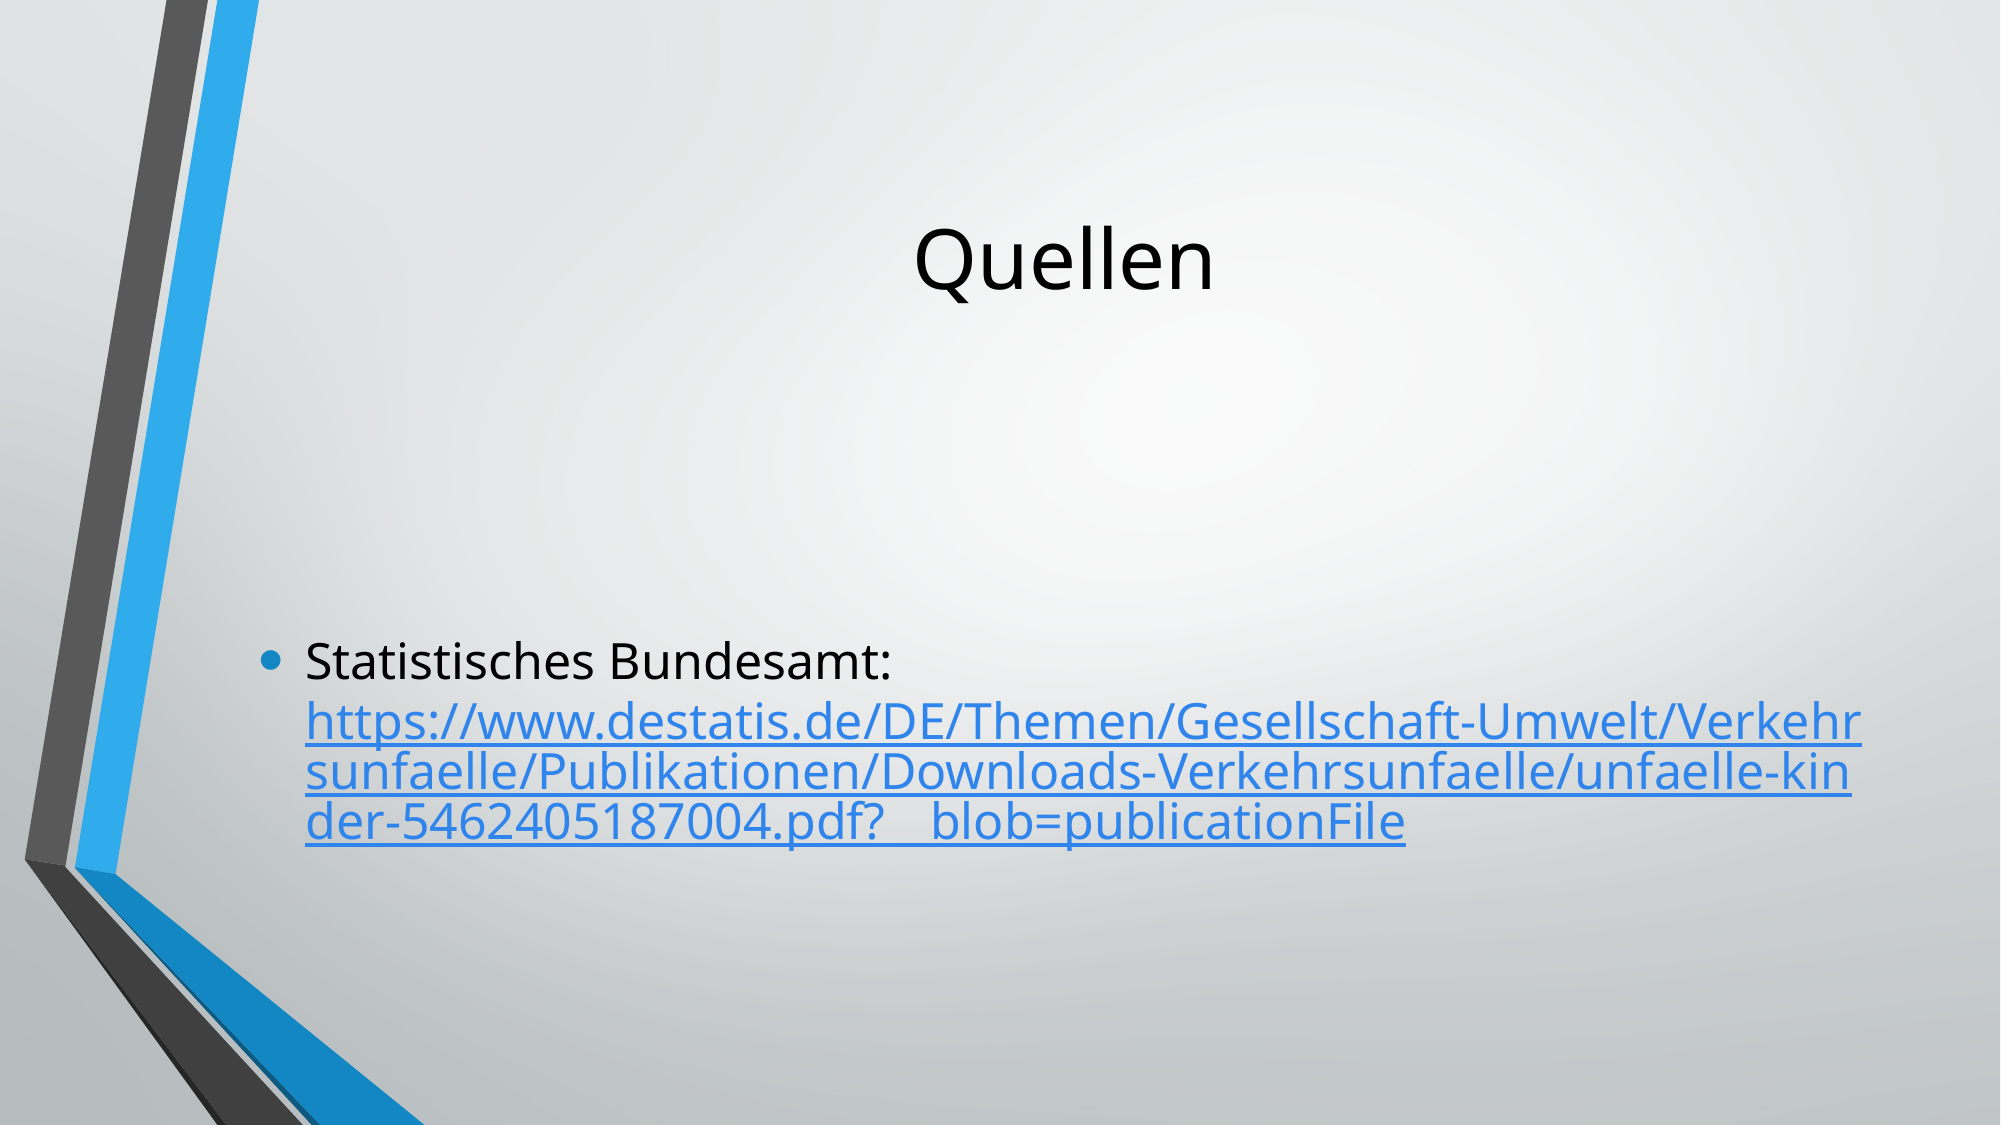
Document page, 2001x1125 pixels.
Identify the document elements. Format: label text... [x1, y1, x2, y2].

list Statistisches Bundesamt: https://www.destatis.de/DE/Themen/Gesellschaft-Umwelt/Verkehrsunfaelle/Publikationen/Downloads-Verkehrsunfaelle/unfaelle-kinder-5462405187004.pdf?__blob=publicationFile [243, 437, 1887, 950]
title Quellen [243, 112, 1887, 400]
